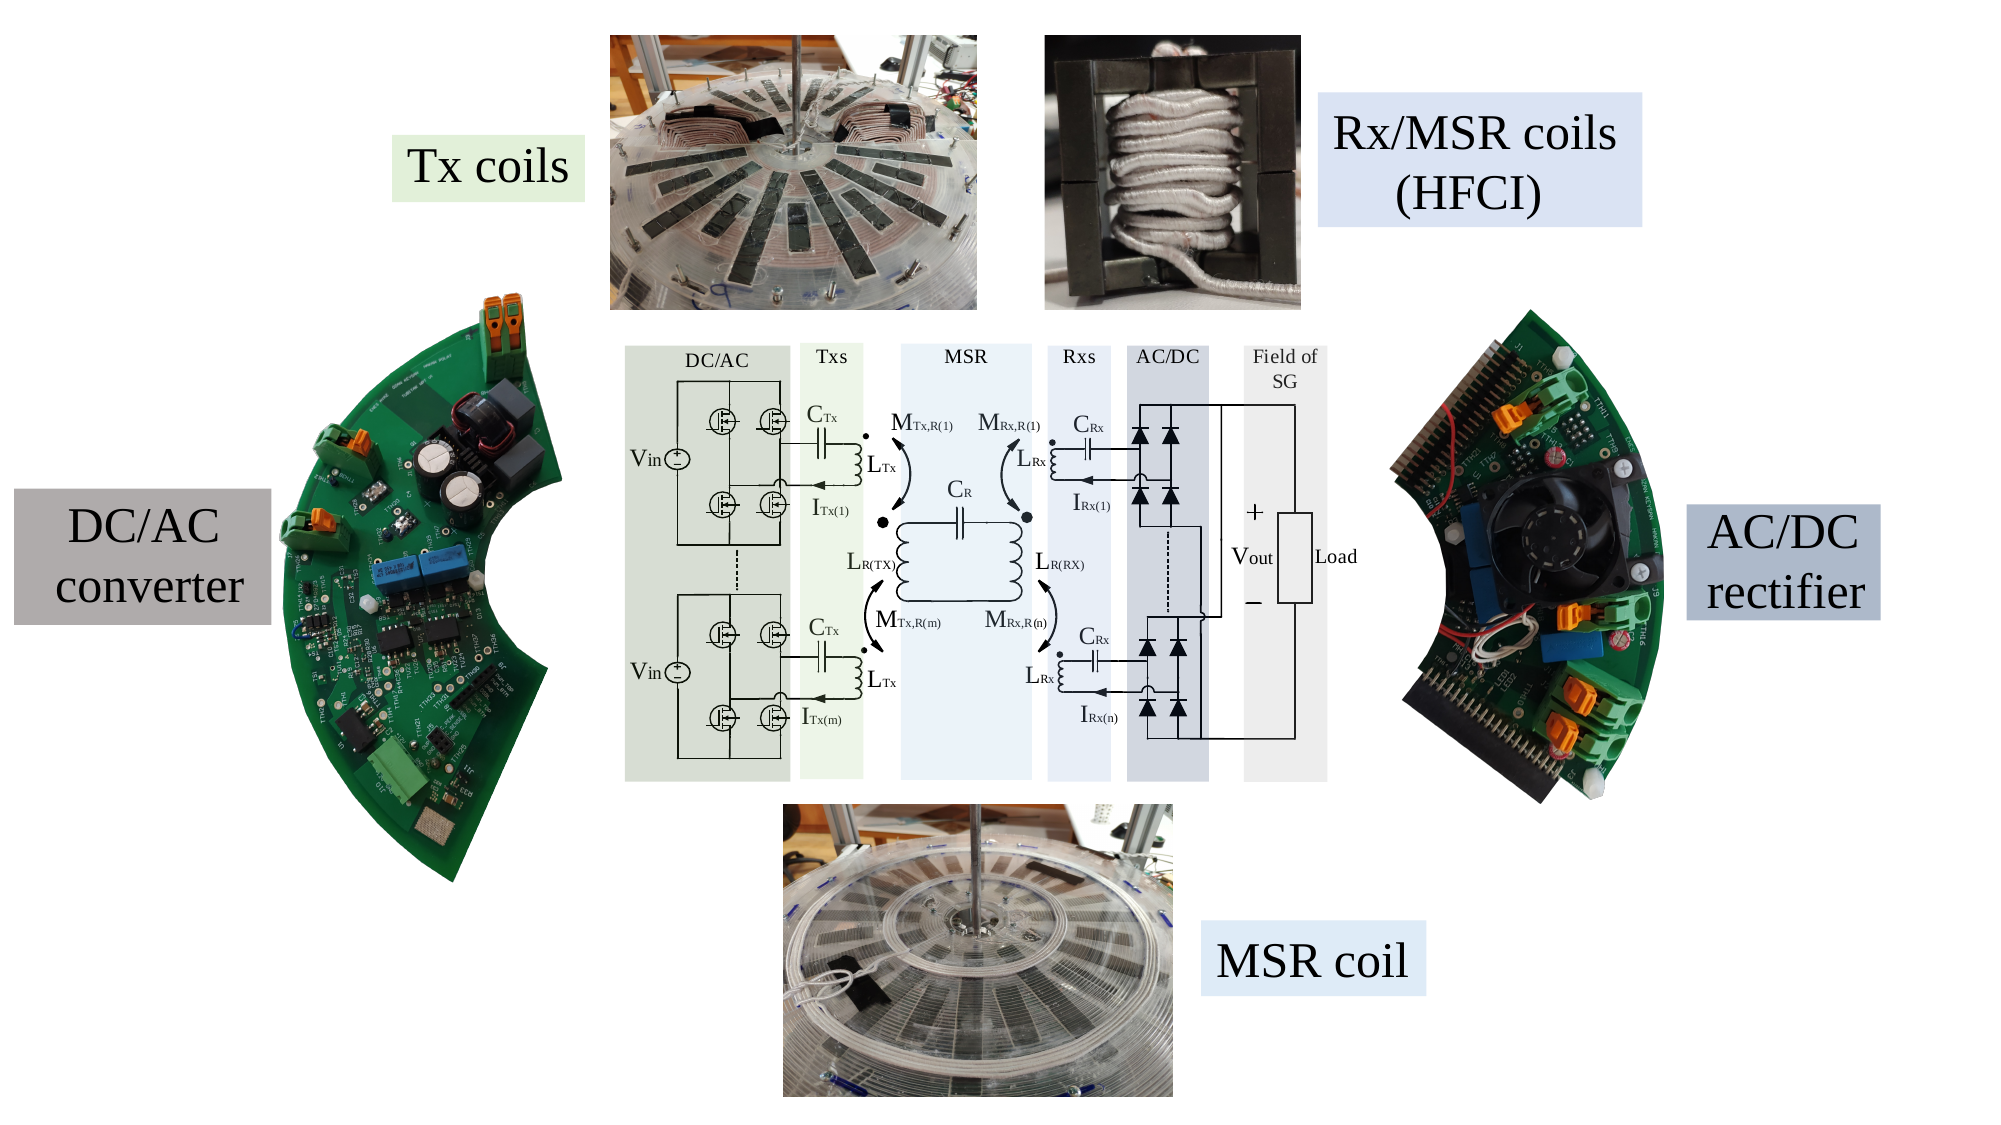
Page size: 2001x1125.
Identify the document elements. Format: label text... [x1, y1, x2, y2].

picture [783, 804, 1173, 1097]
text_box Tx coils [392, 125, 610, 201]
picture [1035, 35, 1310, 310]
text_box MSR coil [1201, 920, 1458, 996]
picture [144, 244, 1774, 882]
text_box AC/DC rectifier [1774, 490, 1881, 626]
text_box Rx/MSR coils (HFCI) [1317, 92, 1643, 228]
text_box DC/AC converter [40, 485, 144, 620]
picture [610, 35, 977, 310]
text_box [13, 488, 144, 626]
